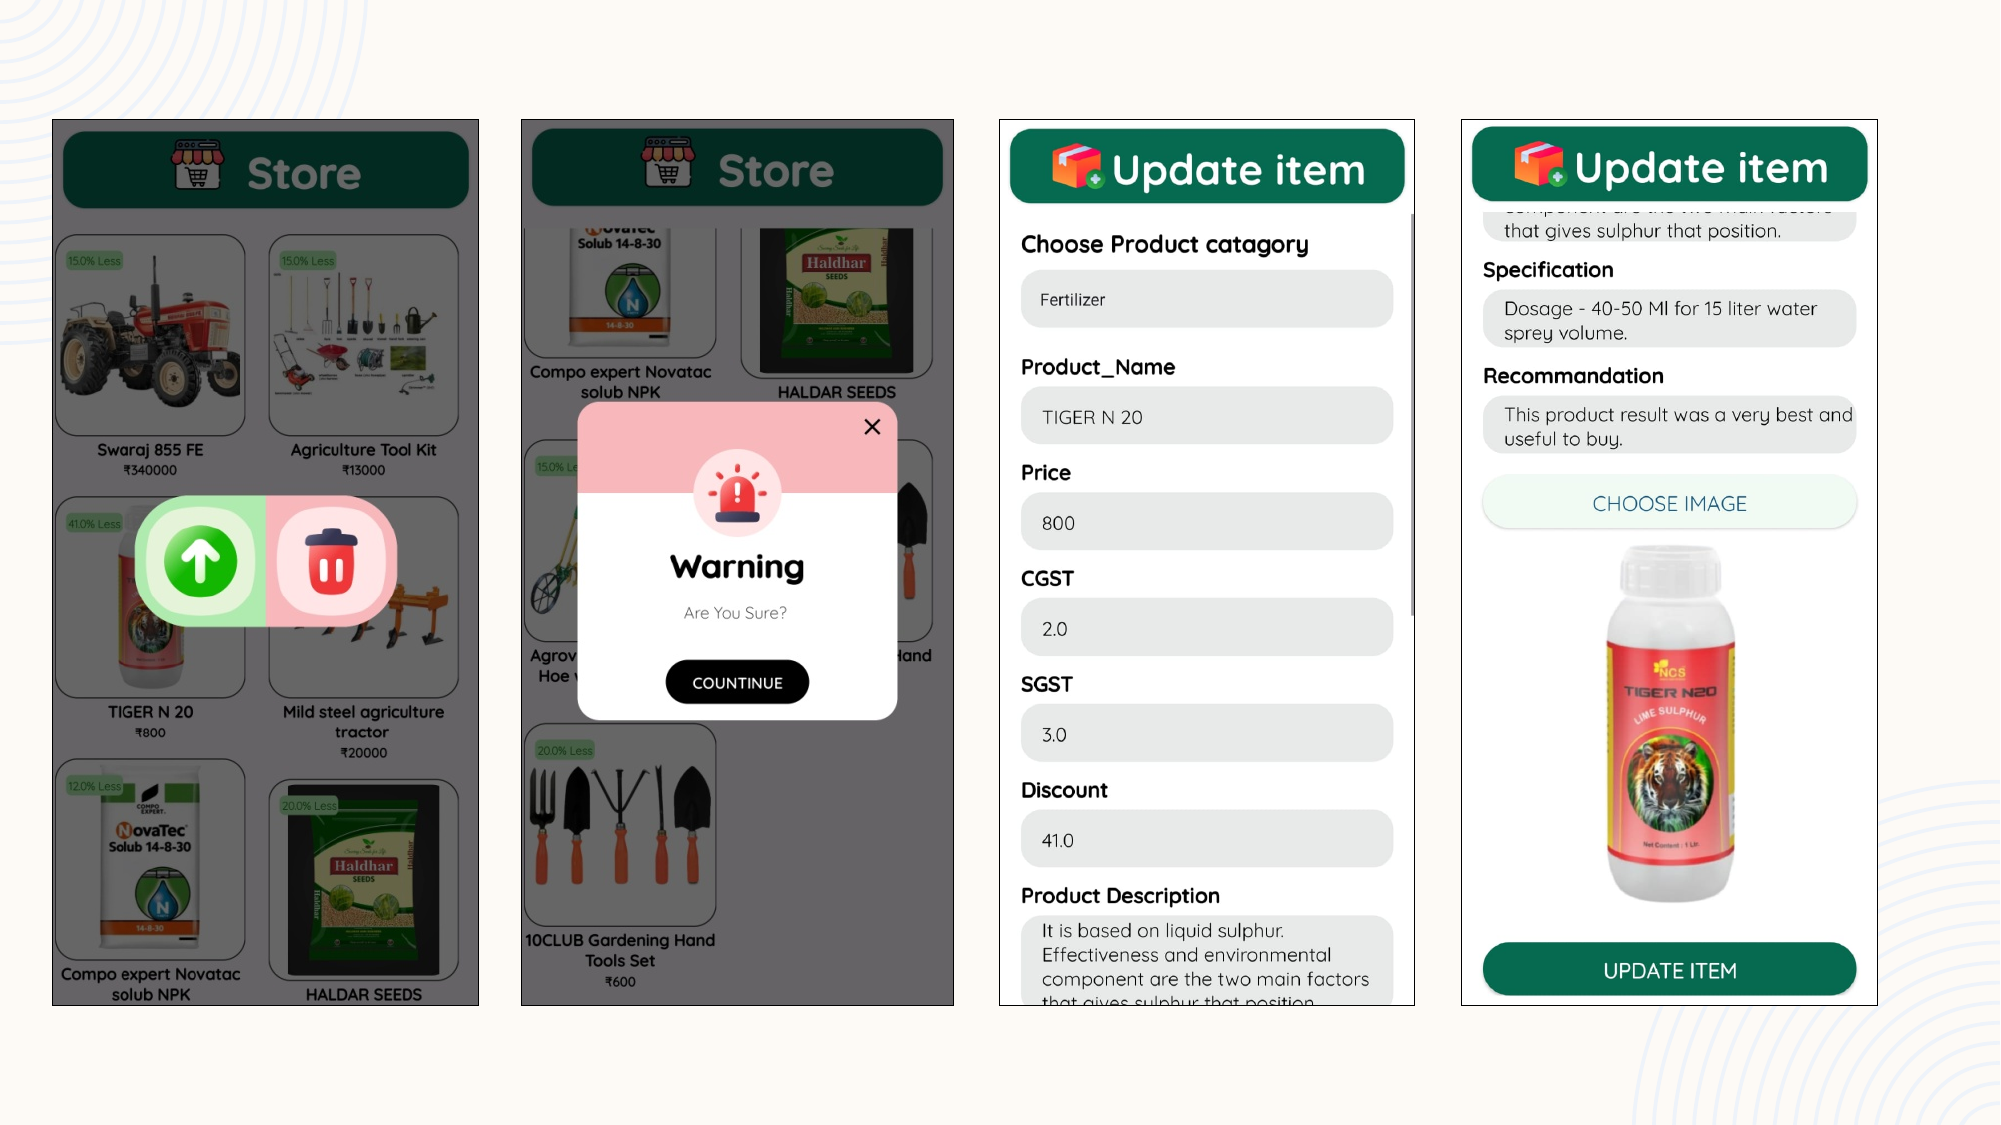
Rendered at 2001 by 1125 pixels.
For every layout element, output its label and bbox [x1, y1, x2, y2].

picture [999, 119, 1415, 1006]
picture [521, 119, 954, 1006]
picture [52, 119, 479, 1006]
picture [1461, 119, 1878, 1006]
